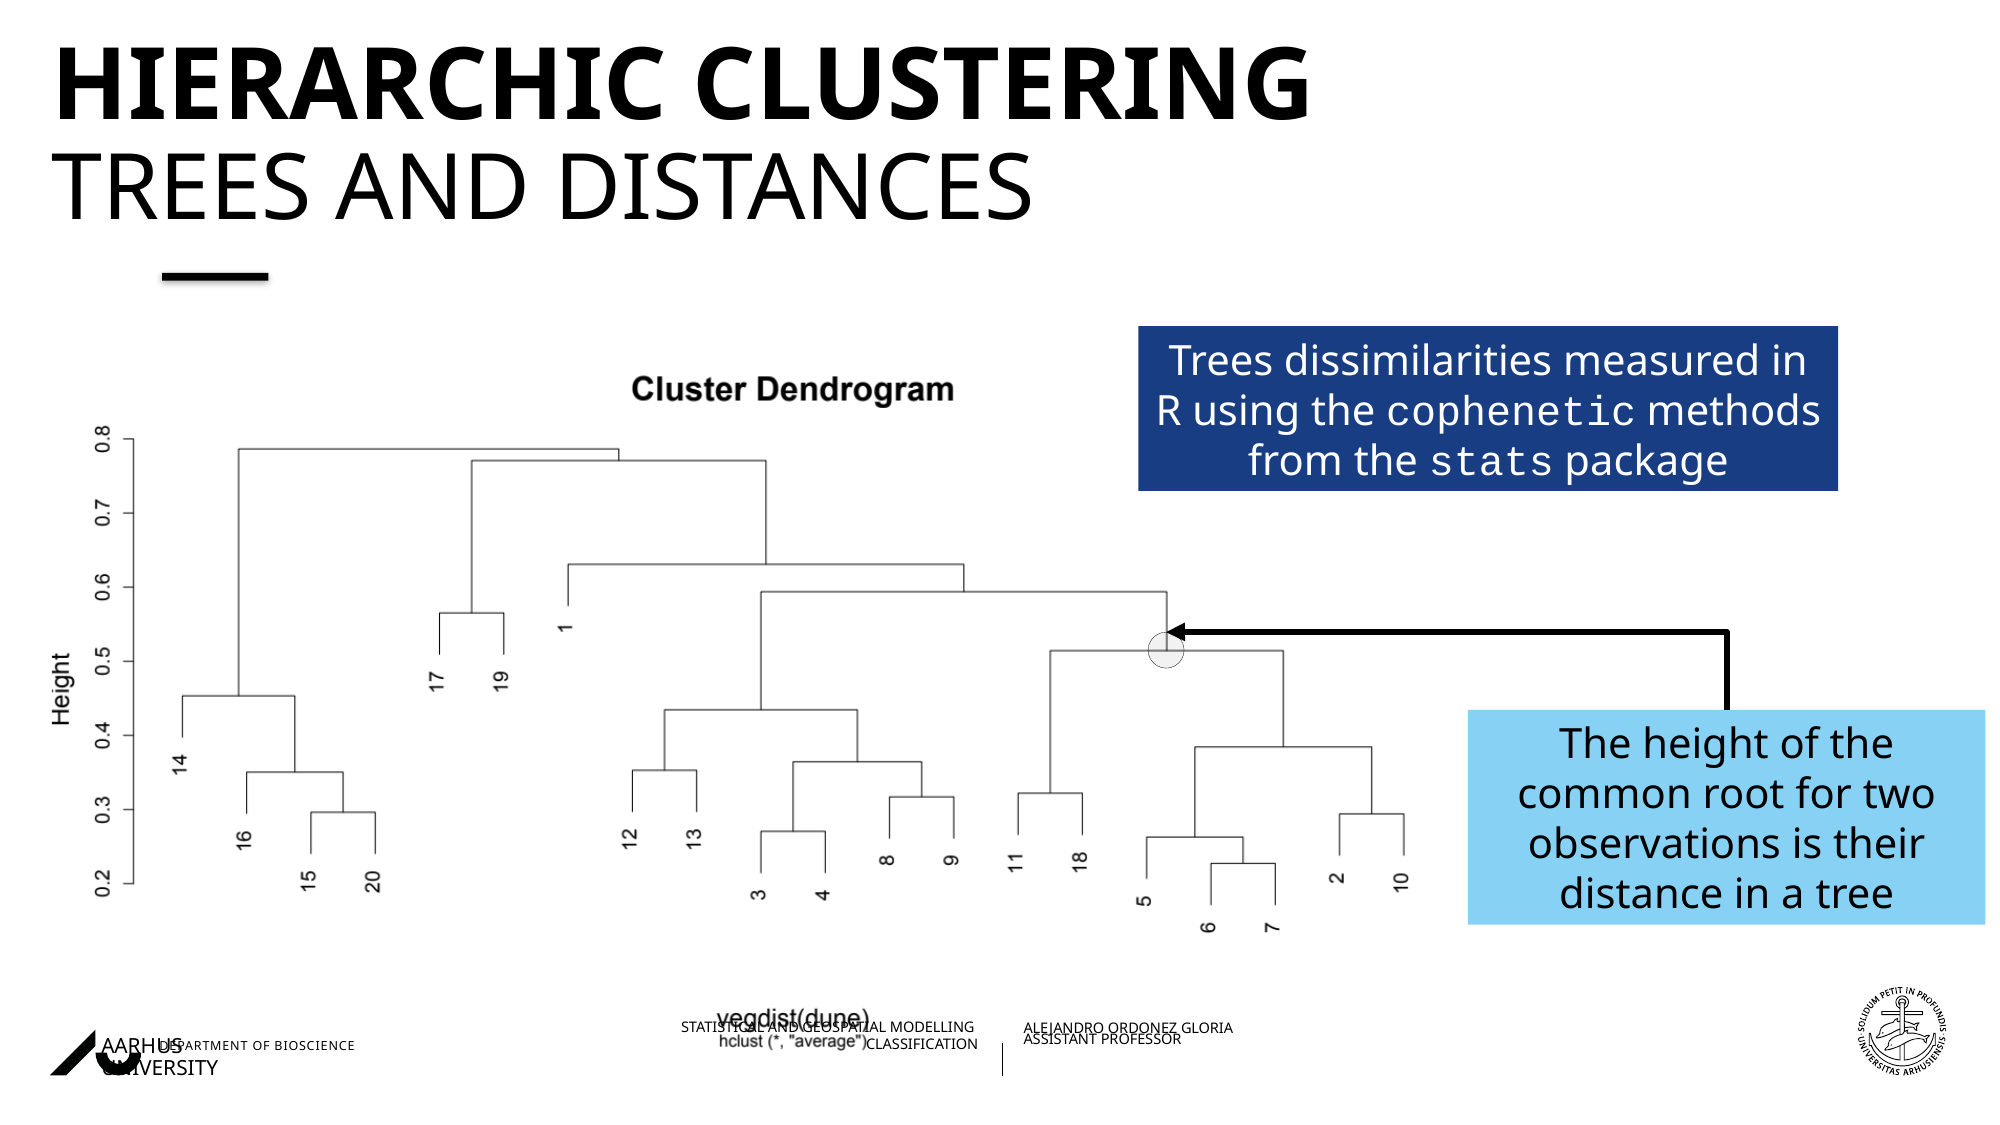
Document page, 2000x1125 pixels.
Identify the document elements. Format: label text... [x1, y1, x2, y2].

text_box Trees dissimilarities measured in R using the cophenetic methods from the stats package [1138, 326, 1839, 491]
text_box The height of the common root for two observations is their distance in a tree [1498, 709, 1986, 925]
title Hierarchic Clustering Trees and Distances [51, 24, 1948, 240]
picture [51, 347, 1494, 1051]
